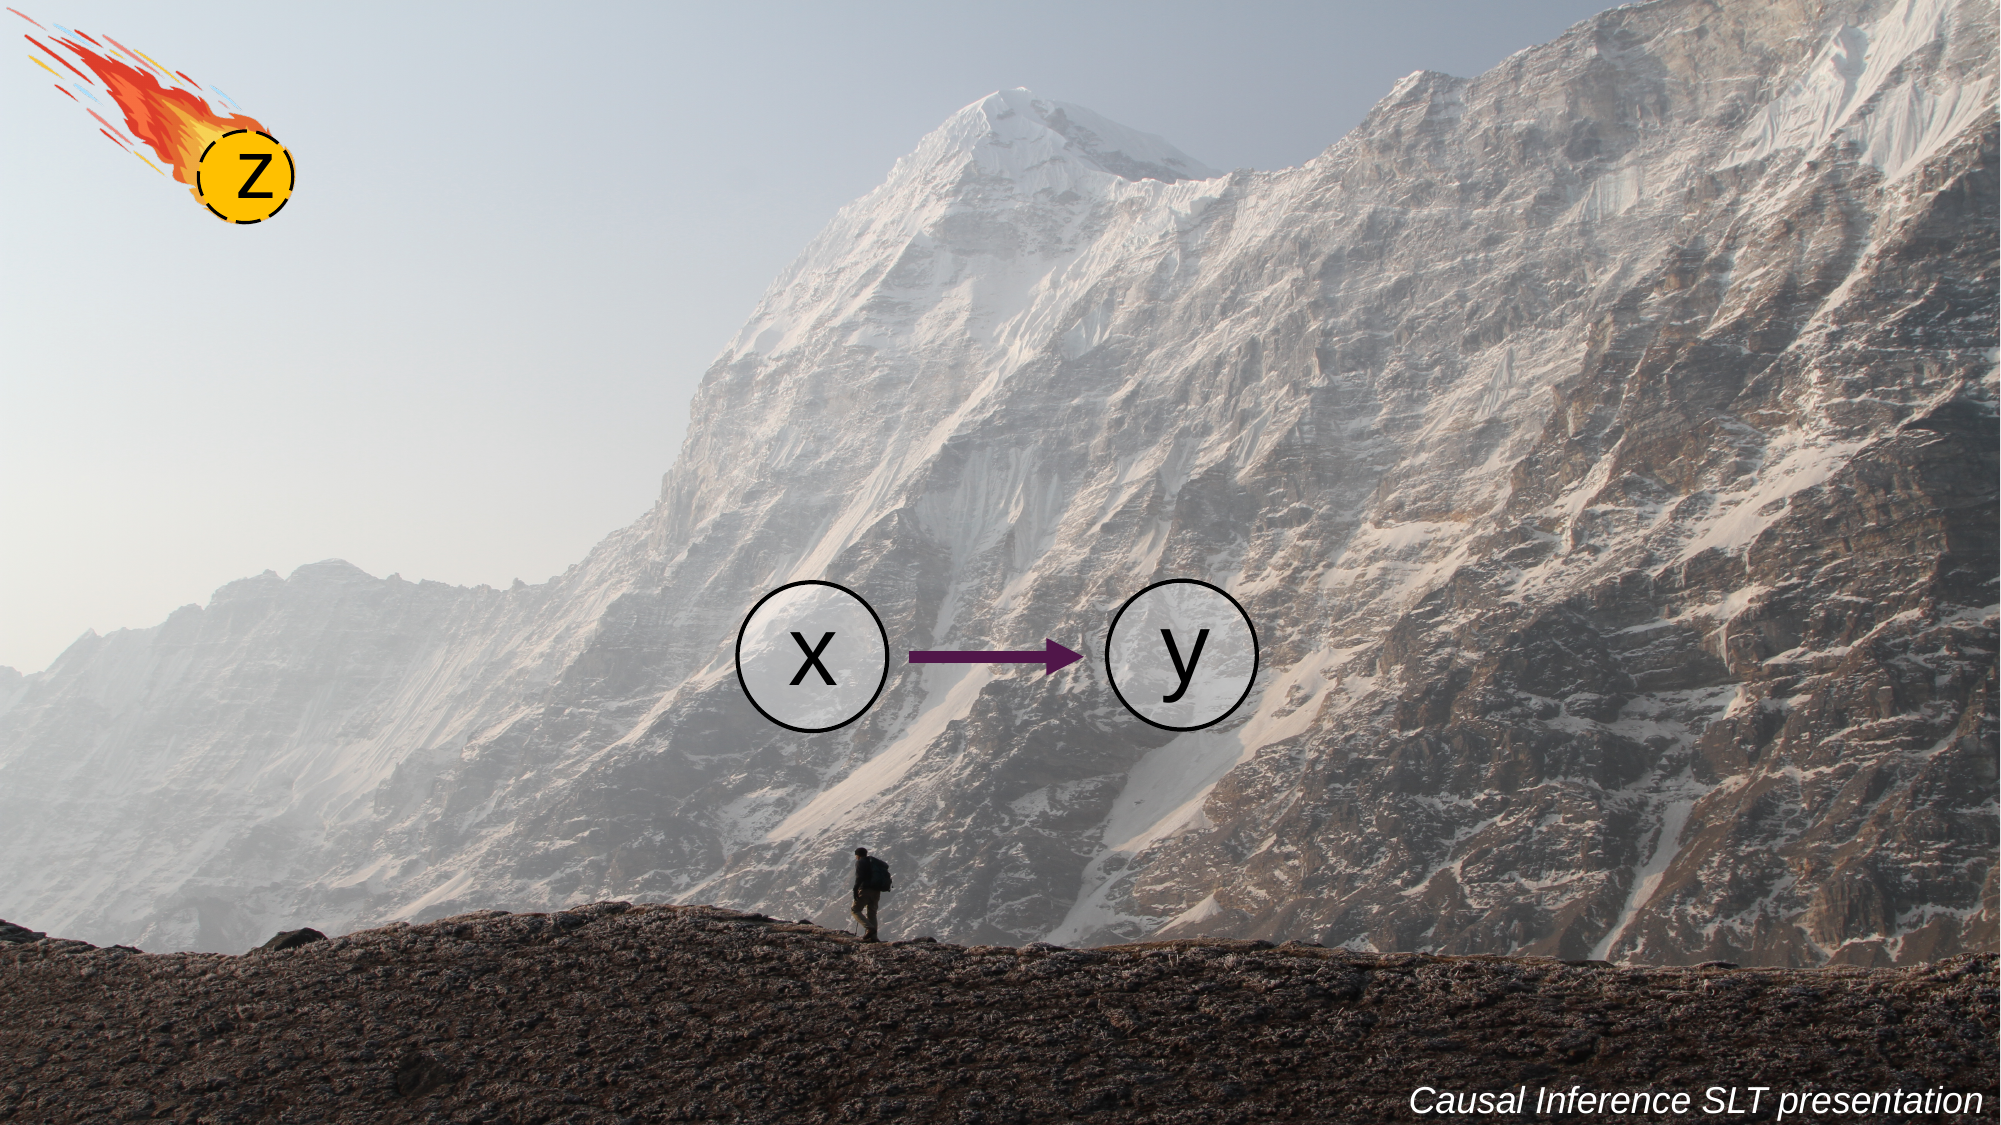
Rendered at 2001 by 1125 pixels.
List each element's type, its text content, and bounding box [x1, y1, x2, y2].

text_box [865, 601, 889, 712]
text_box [3, 0, 300, 237]
text_box [1105, 596, 1235, 732]
text_box Causal Inference SLT presentation [1392, 1068, 2000, 1125]
text_box y [1133, 575, 1238, 710]
text_box x [761, 578, 865, 713]
text_box [1238, 603, 1259, 707]
picture [0, 0, 2001, 1125]
text_box [735, 600, 864, 733]
